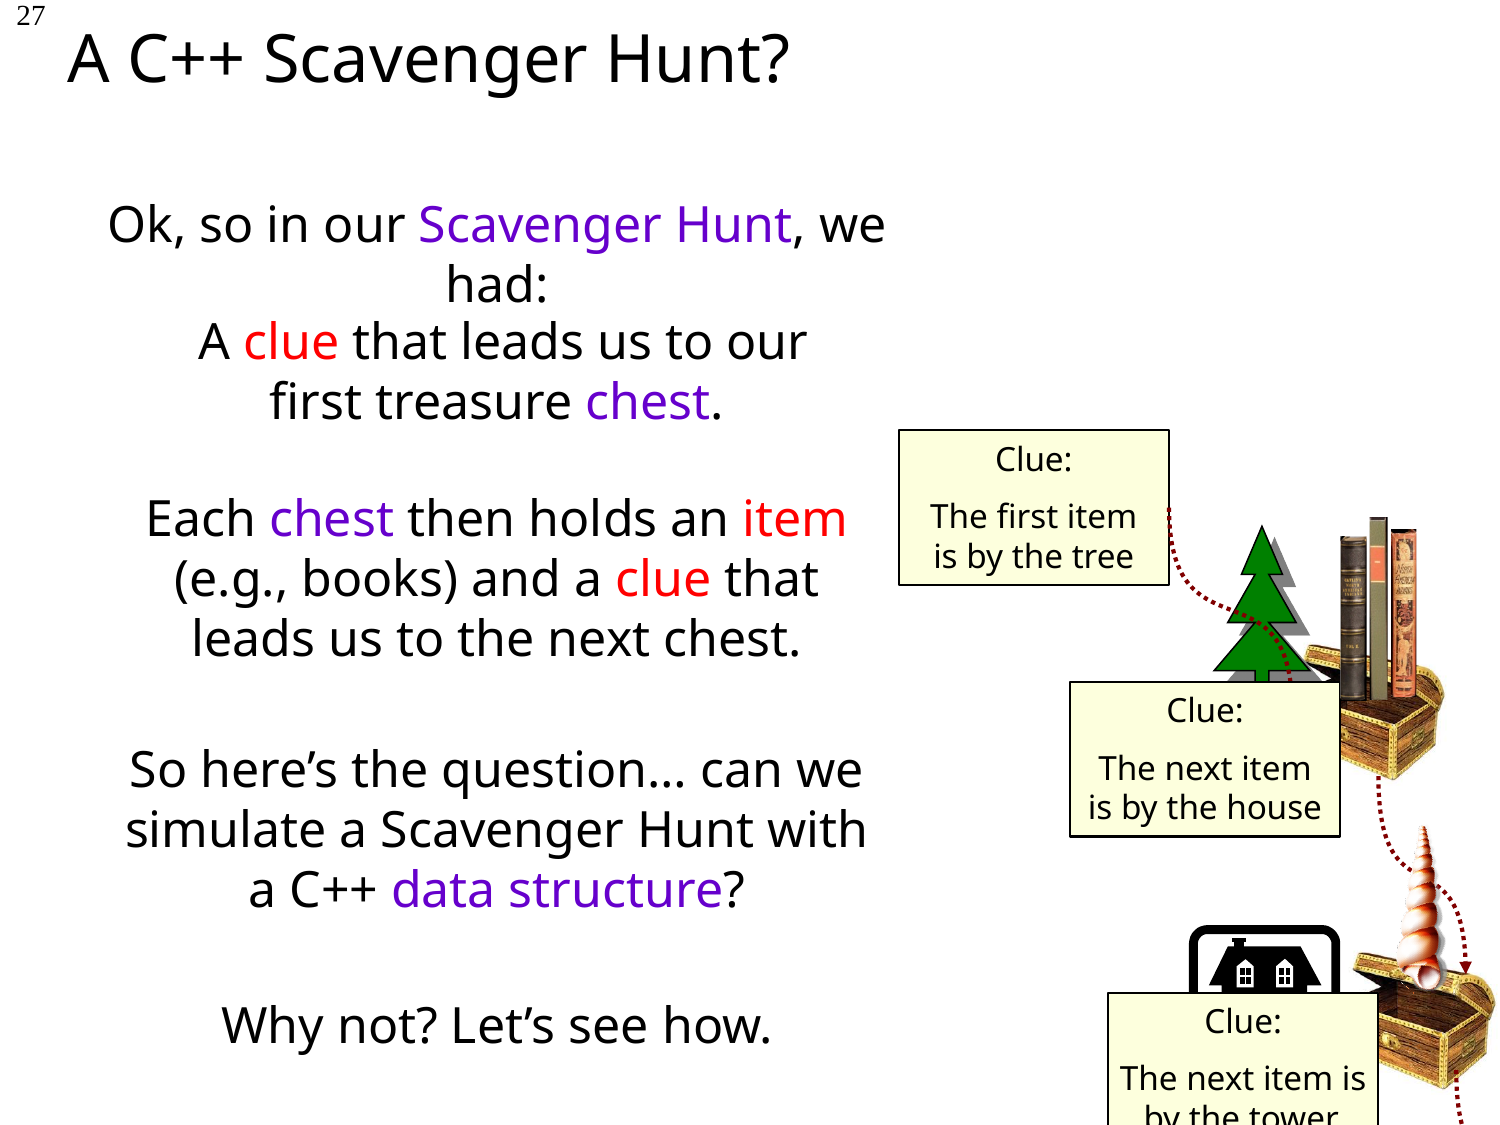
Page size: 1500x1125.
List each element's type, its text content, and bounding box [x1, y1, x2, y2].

text_box Clue: The next item is by the house [1069, 795, 1183, 837]
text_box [1339, 517, 1417, 701]
text_box A C++ Scavenger Hunt? [0, 0, 972, 150]
text_box Why not? Let’s see how. [64, 985, 930, 1061]
picture [1349, 836, 1490, 977]
text_box Ok, so in our Scavenger Hunt, we had: [39, 185, 956, 320]
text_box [898, 430, 1447, 787]
text_box So here’s the question… can we simulate a Scavenger Hunt with a C++ data structure? [64, 730, 930, 926]
text_box Each chest then holds an item (e.g., books) and a clue that leads us to the next chest. [122, 478, 873, 674]
text_box Clue: The next item is by the tower. [1108, 992, 1379, 1125]
text_box A clue that leads us to our first treasure chest. [122, 301, 873, 437]
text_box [1188, 775, 1498, 1095]
